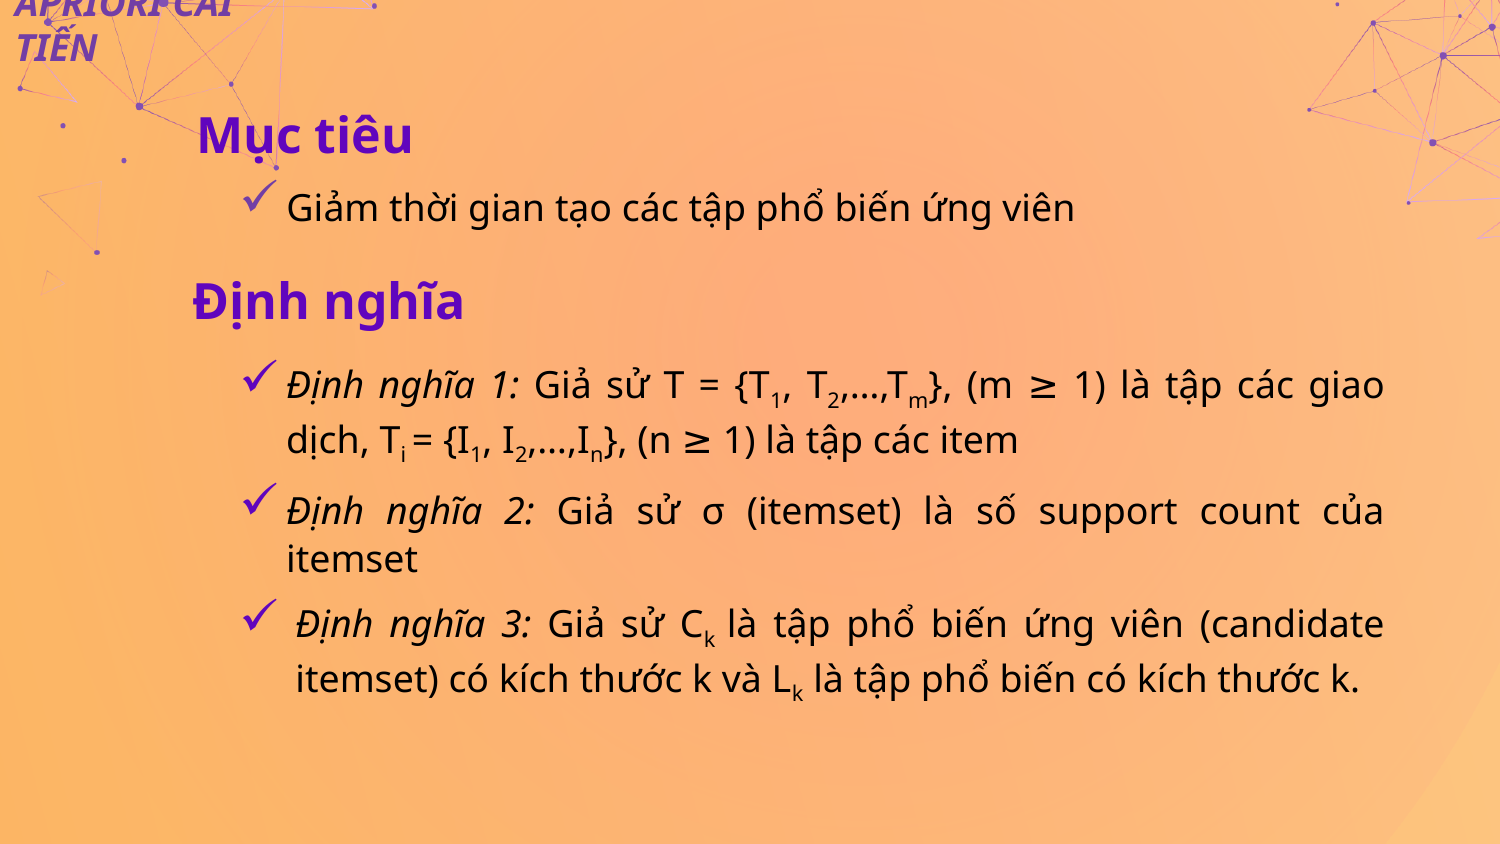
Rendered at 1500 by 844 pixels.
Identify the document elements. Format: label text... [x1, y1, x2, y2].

picture [0, 0, 1500, 844]
text_box Định nghĩa 1: Giả sử T = {T1, T2,…,Tm}, (m ≥ 1) là tập các giao dịch, Ti = {I1, I2,…,In}, (n ≥ 1) là tập các item Định nghĩa 2: Giả sử σ (itemset) là số support count của itemset Định nghĩa 3: Giả sử Ck là tập phổ biến ứng viên (candidate itemset) có kích thước k và Lk là tập phổ biến có kích thước k. [224, 350, 1400, 714]
text_box Mục tiêu [181, 96, 442, 172]
text_box APRIORI CẢI TIẾN [0, 0, 338, 60]
title Giảm thời gian tạo các tập phổ biến ứng viên [224, 169, 1123, 251]
text_box Định nghĩa [177, 262, 481, 338]
